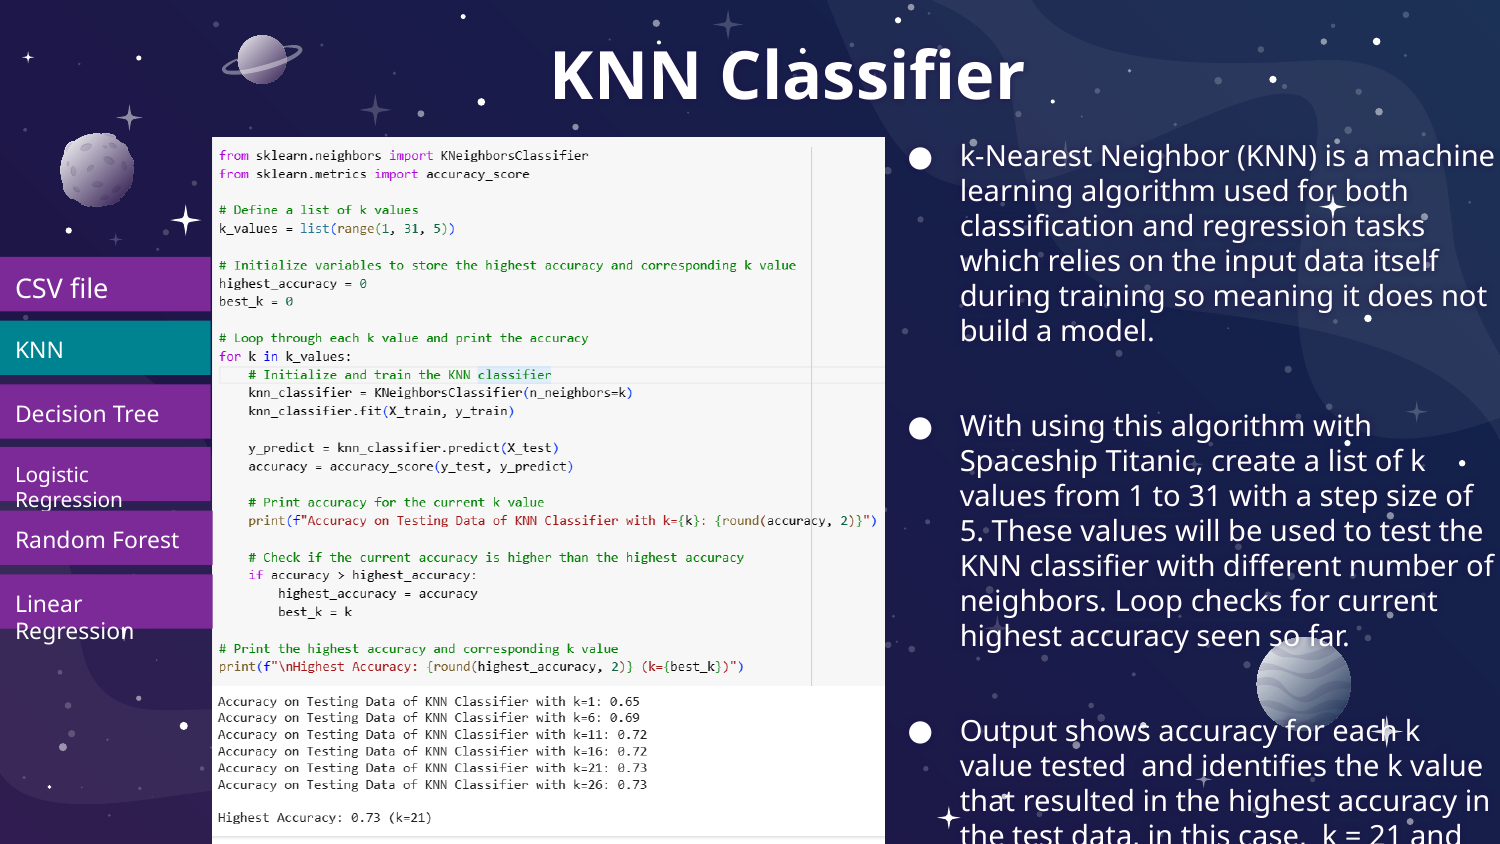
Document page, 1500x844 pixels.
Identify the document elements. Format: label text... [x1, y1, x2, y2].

text_box CSV file [0, 256, 207, 312]
picture [212, 137, 885, 844]
text_box KNN [0, 320, 207, 375]
title KNN Classifier [210, 12, 1366, 113]
text_box Decision Tree [0, 384, 207, 439]
text_box Random Forest [0, 510, 207, 565]
text_box Linear Regression [0, 574, 207, 629]
text_box Logistic Regression [0, 446, 207, 502]
list k-Nearest Neighbor (KNN) is a machine learning algorithm used for both classification and regression tasks which relies on the input data itself during training so meaning it does not build a model. With using this algorithm with Spaceship Titanic, create a list of k values from 1 to 31 with a step size of 5. These values will be used to test the KNN classifier with different number of neighbors. Loop checks for current highest accuracy seen so far. Output shows accuracy for each k value tested and identifies the k value that resulted in the highest accuracy in the test data, in this case, k = 21 and highest accuracy being 0.73. [886, 137, 1500, 844]
